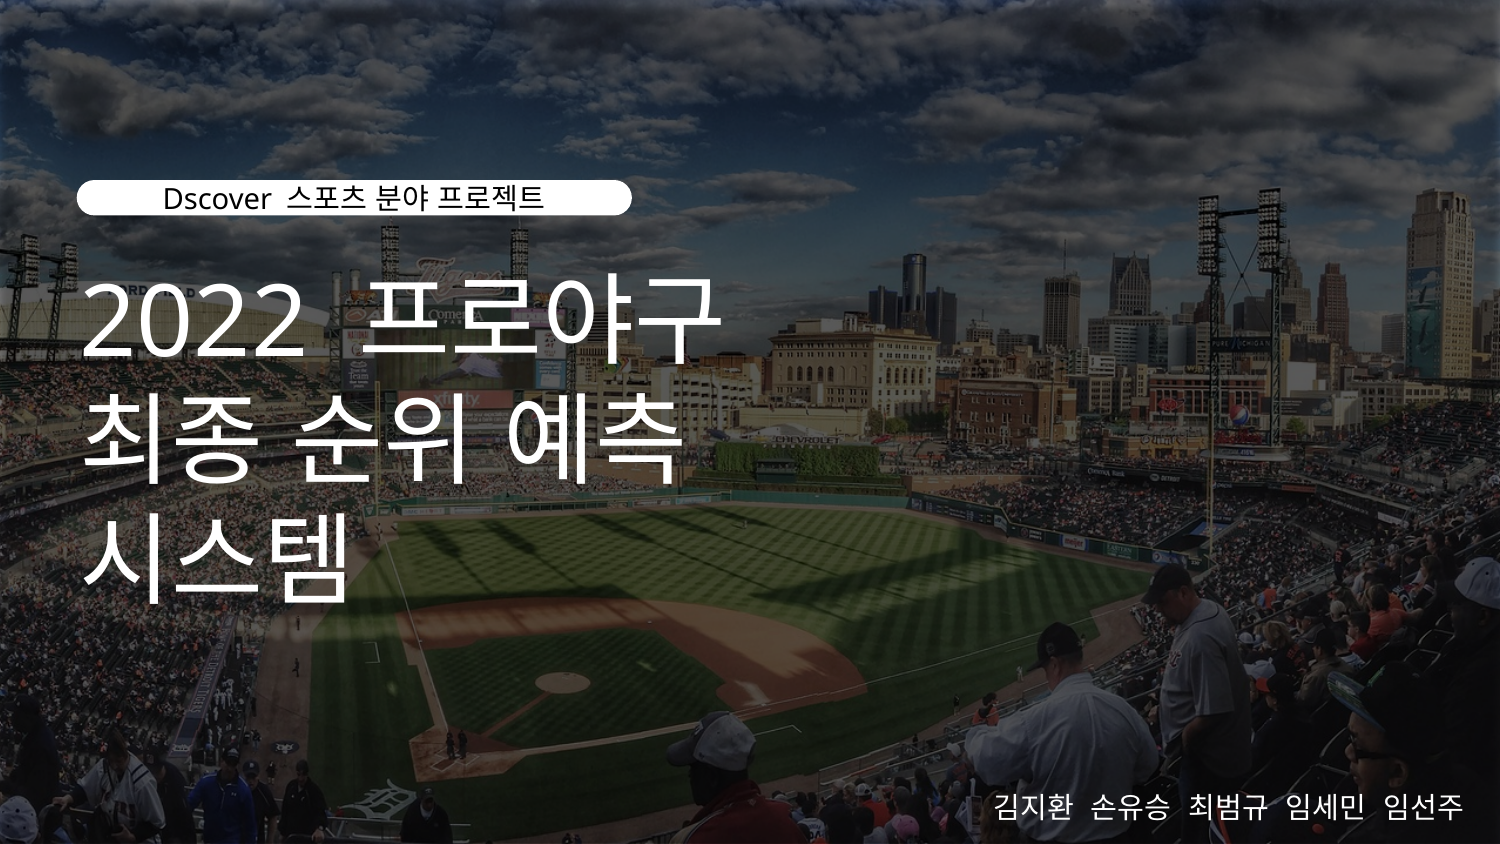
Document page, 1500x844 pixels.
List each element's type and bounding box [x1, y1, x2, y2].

text_box [0, 0, 1500, 844]
